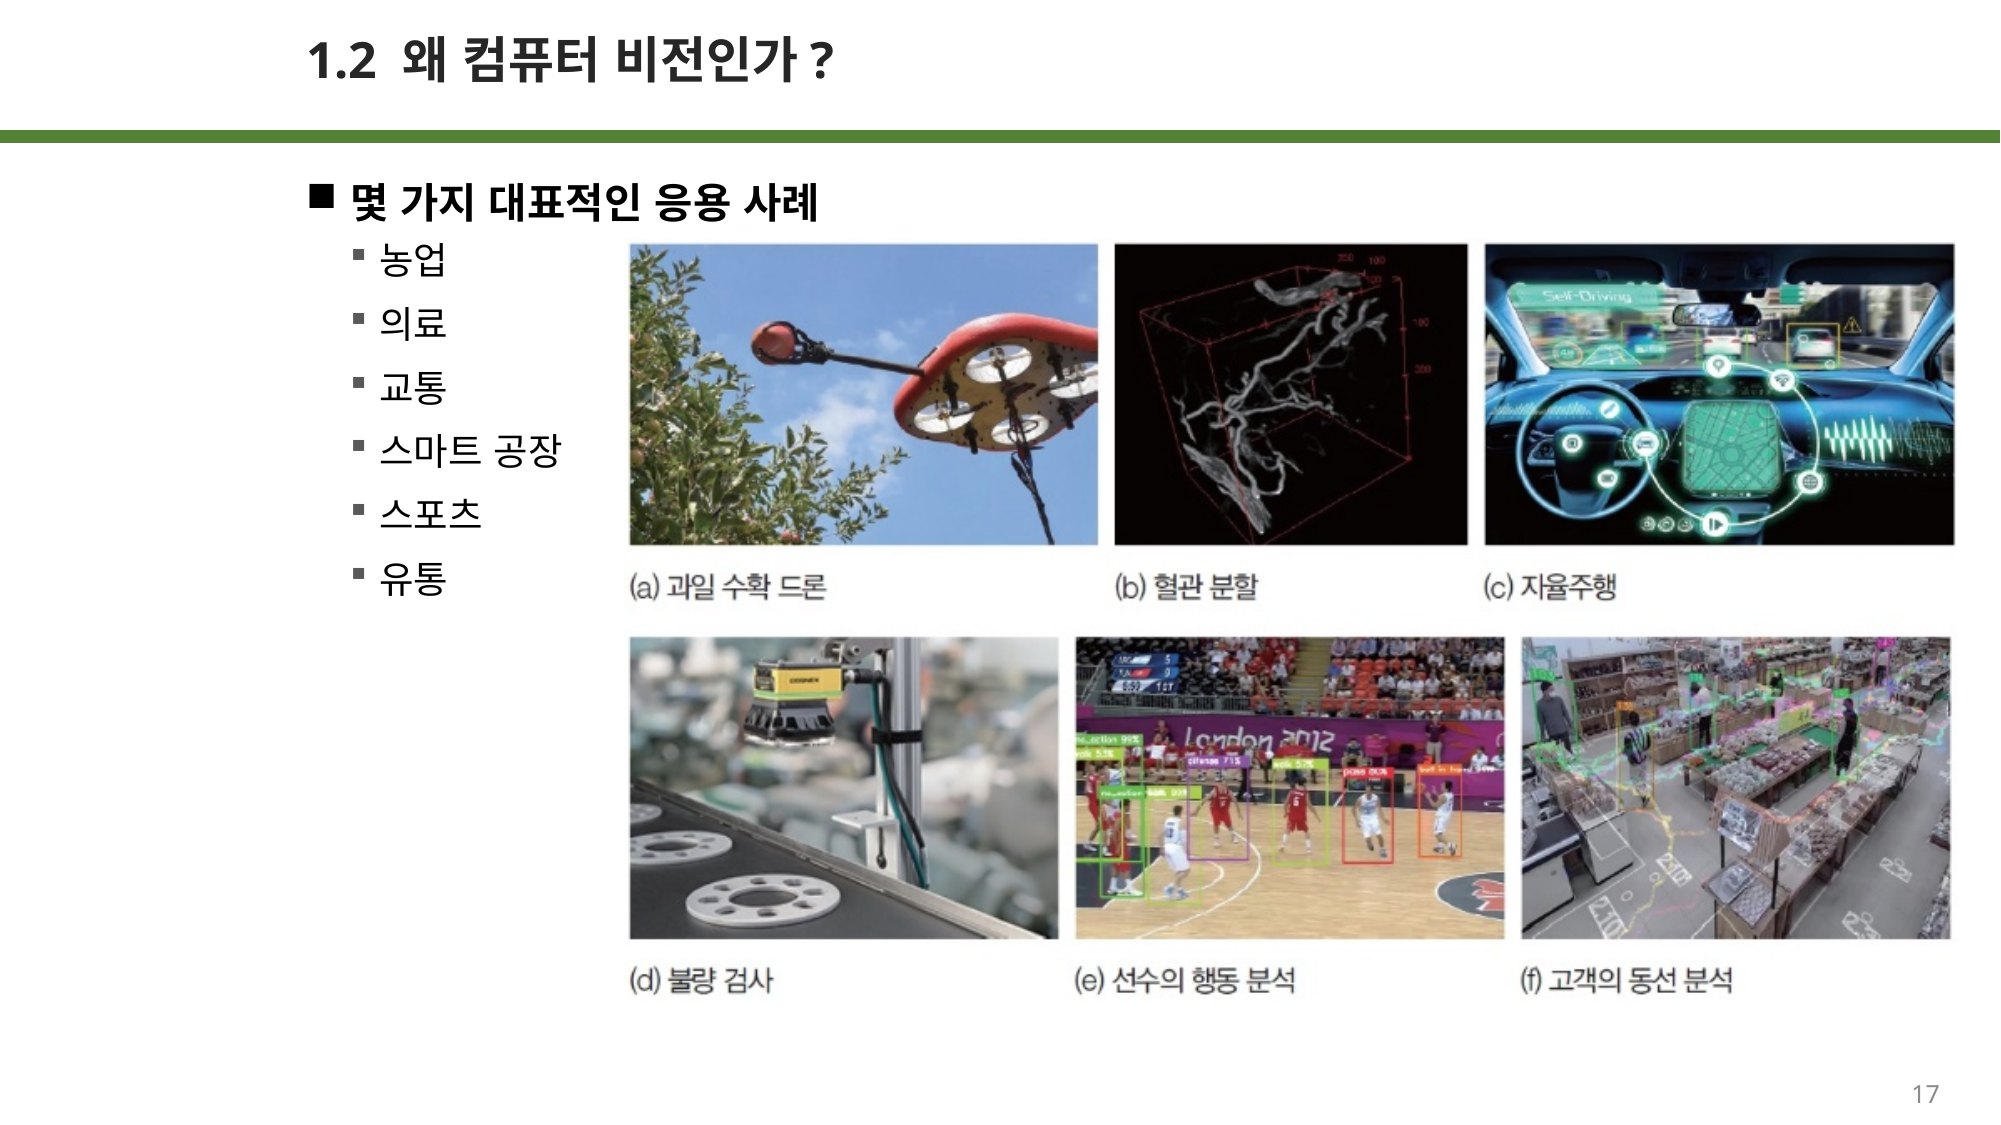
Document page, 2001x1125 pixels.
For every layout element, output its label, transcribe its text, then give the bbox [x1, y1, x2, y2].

title 1.2 왜 컴퓨터 비전인가? [291, 17, 1532, 107]
slide_number 17 [1771, 1066, 1955, 1125]
list 몇 가지 대표적인 응용 사례 농업 의료 교통 스마트 공장 스포츠 유통 [291, 169, 1709, 1067]
picture [624, 238, 1957, 1003]
